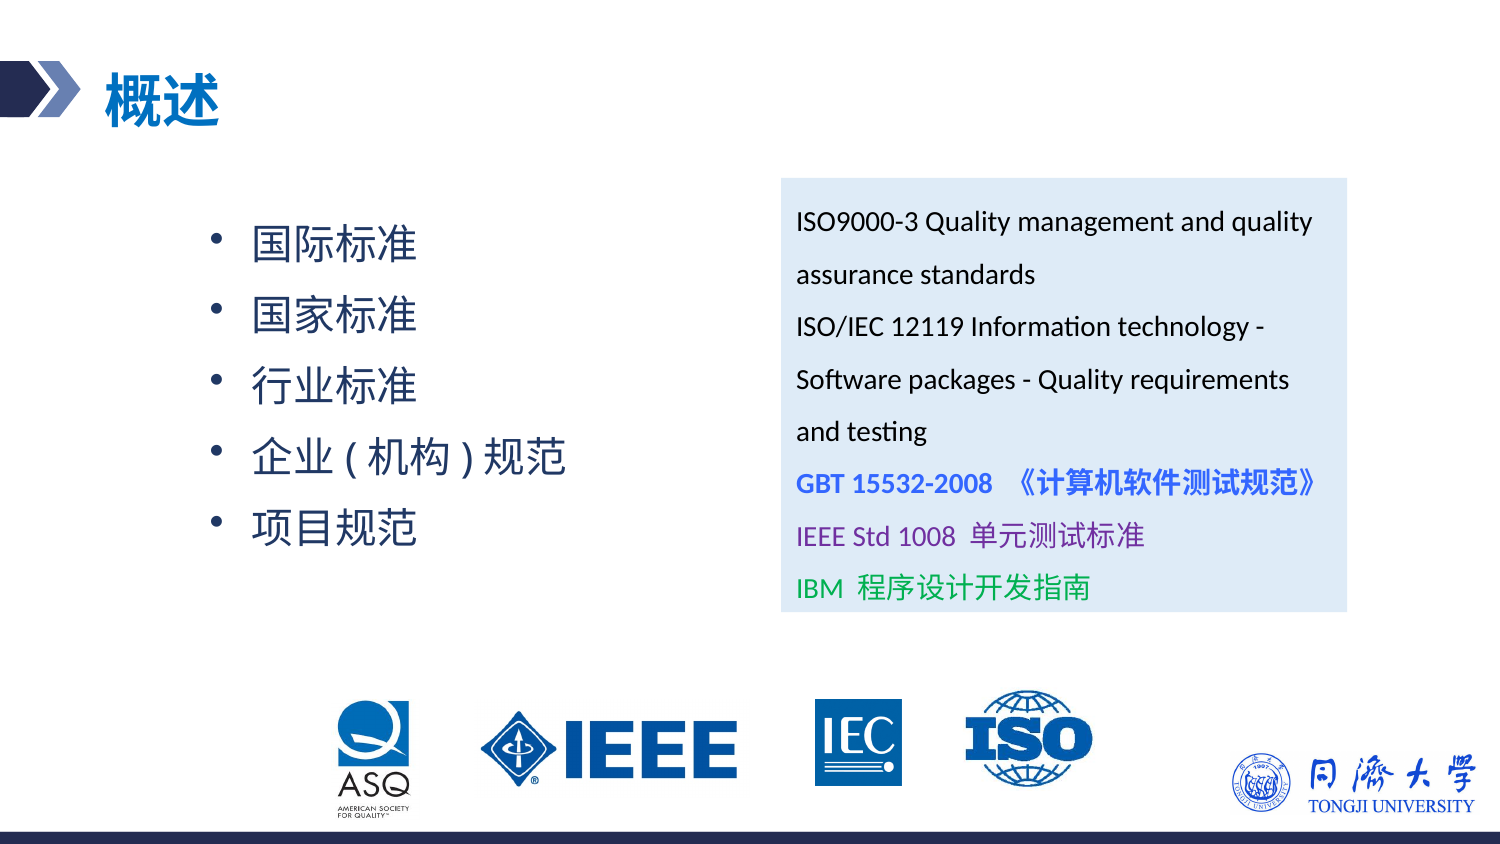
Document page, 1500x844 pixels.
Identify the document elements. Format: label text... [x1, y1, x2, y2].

picture [1230, 751, 1480, 815]
picture [331, 699, 420, 820]
picture [815, 699, 902, 786]
picture [953, 678, 1098, 798]
text_box 国际标准 国家标准 行业标准 企业(机构)规范 项目规范 [209, 218, 631, 552]
title 概述 [89, 42, 750, 137]
text_box ISO9000-3 Quality management and quality assurance standards ISO/IEC 12119 Information technology - Software packages - Quality requirements and testing GBT 15532-2008 《计算机软件测试规范》 IEEE Std 1008 单元测试标准 IBM 程序设计开发指南 [781, 177, 1348, 613]
picture [474, 699, 750, 798]
